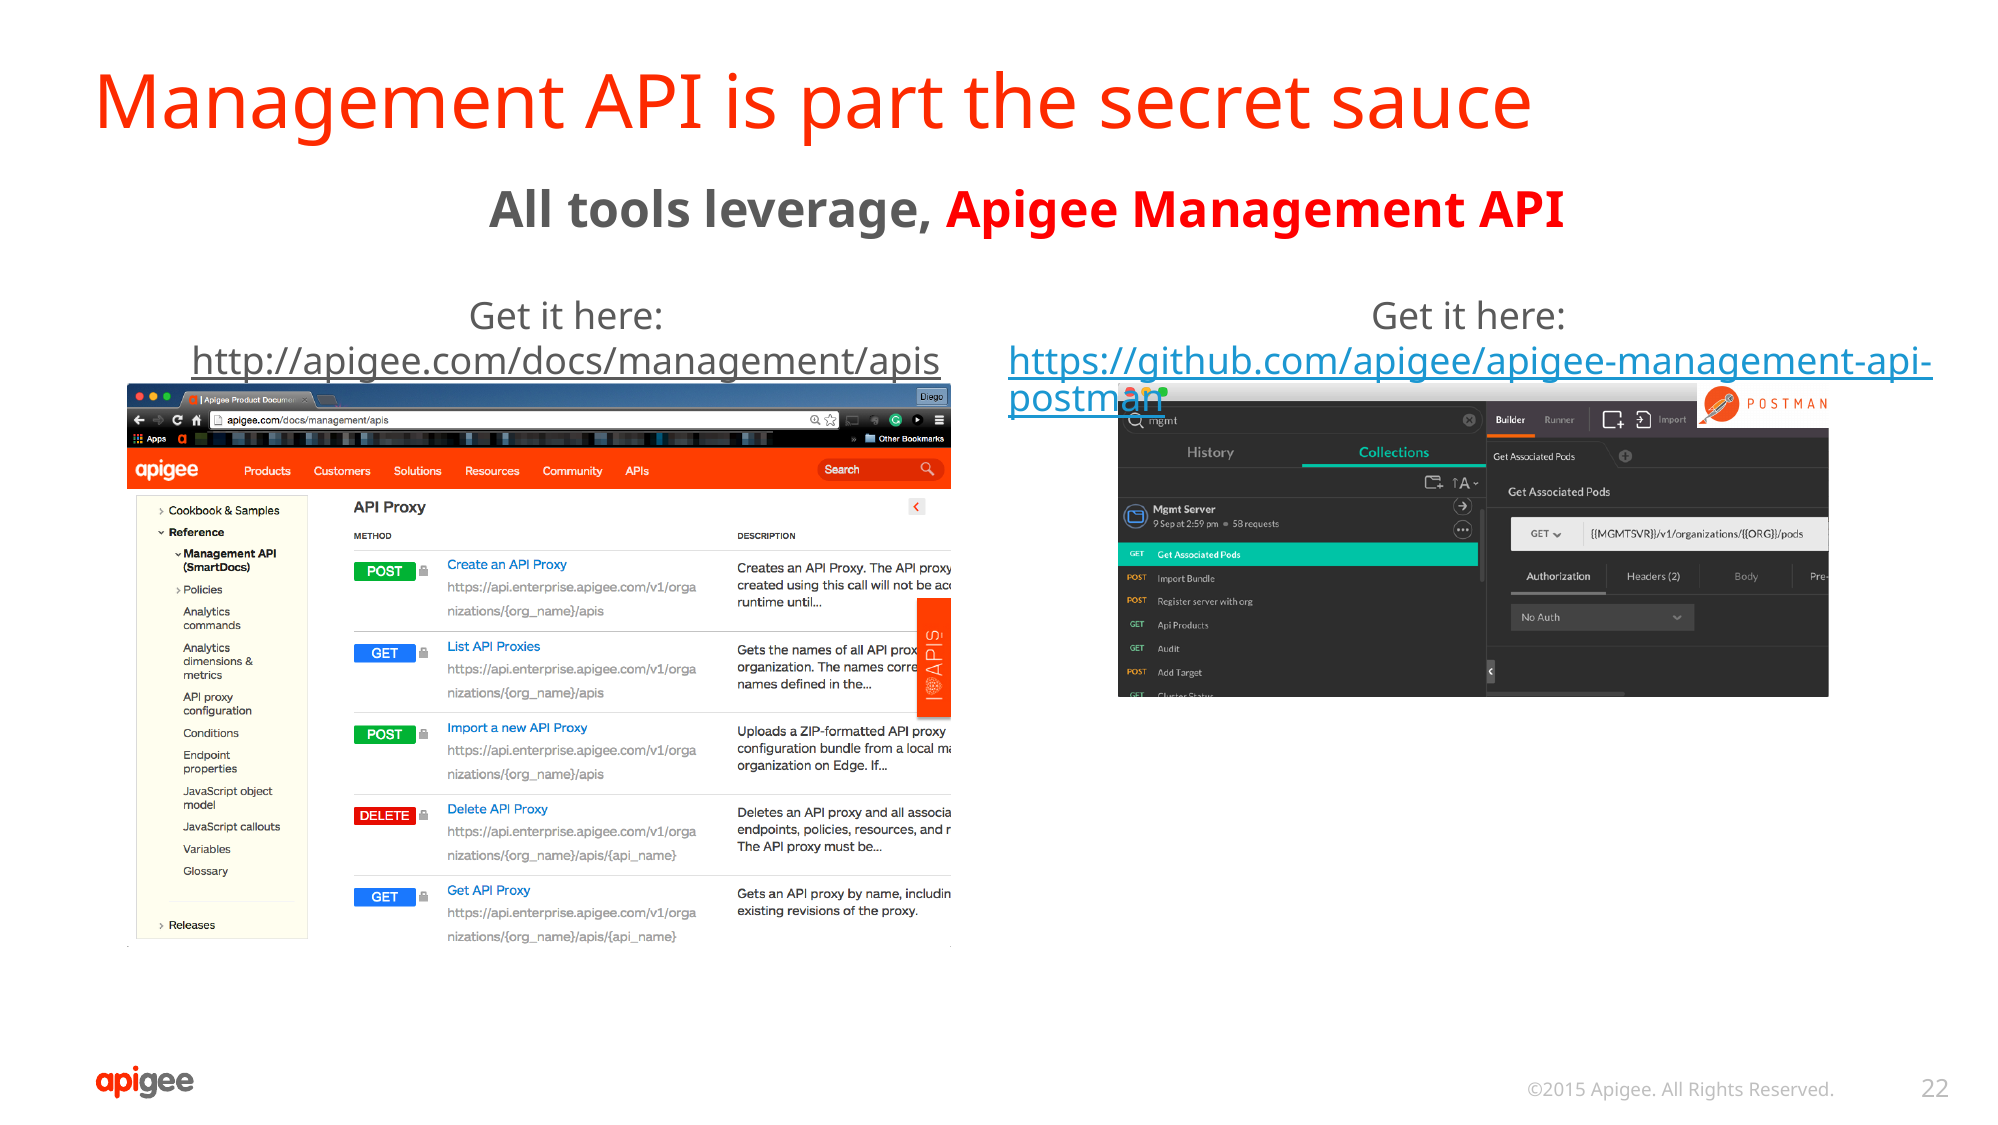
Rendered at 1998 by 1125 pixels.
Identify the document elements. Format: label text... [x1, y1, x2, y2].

title Management API is part the secret sauce [78, 43, 1976, 154]
picture [1118, 383, 1829, 697]
text_box Get it here: http://apigee.com/docs/management/apis [90, 276, 1052, 389]
footer ©2015 Apigee. All Rights Reserved. [1214, 1059, 1847, 1120]
slide_number 22 [1864, 1059, 1965, 1120]
text_box All tools leverage, Apigee Management API [127, 162, 1927, 276]
text_box Get it here: https://github.com/apigee/apigee-management-api-postman [1052, 276, 1954, 389]
picture [127, 383, 951, 947]
